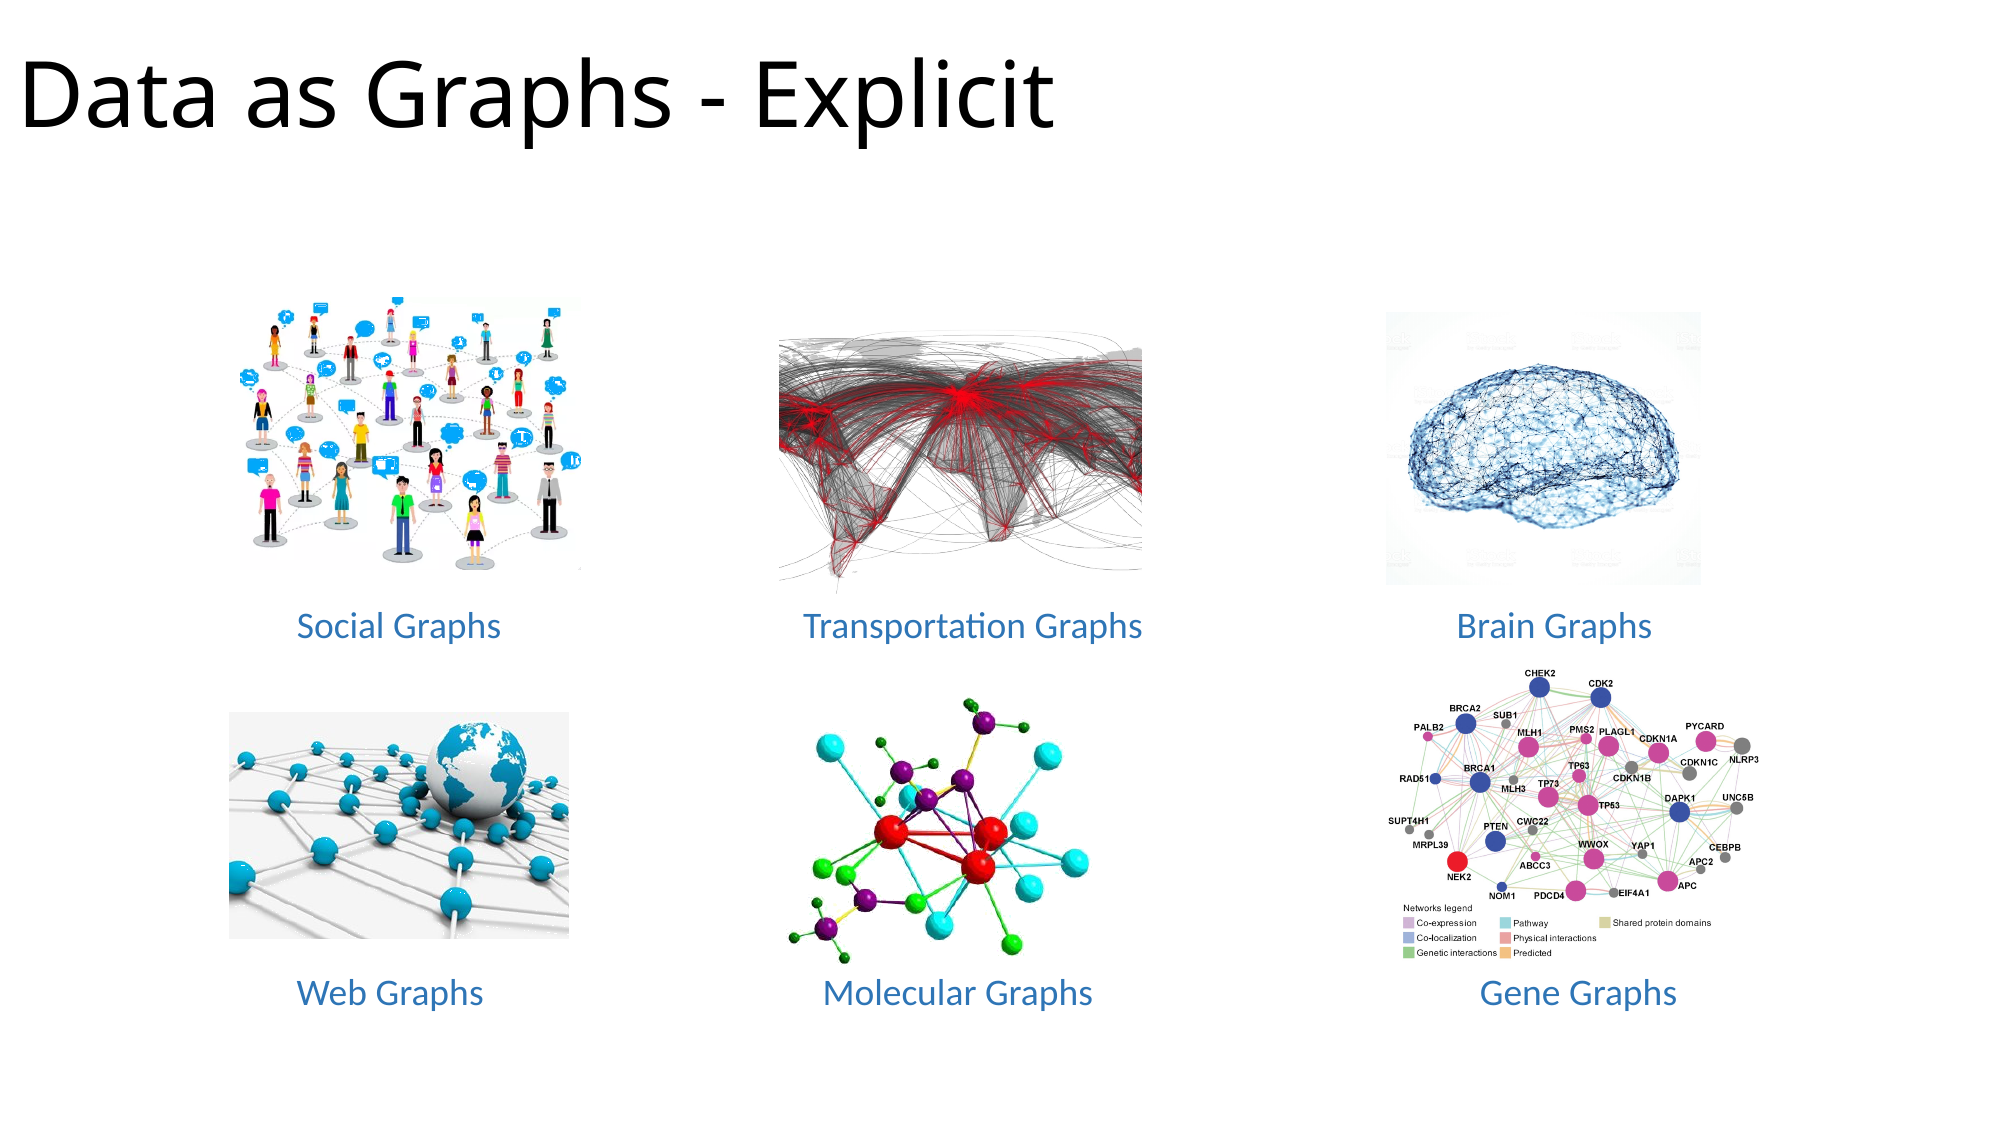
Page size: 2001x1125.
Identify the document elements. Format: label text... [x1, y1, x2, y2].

picture [1386, 312, 1701, 585]
picture [779, 683, 1093, 969]
title Data as Graphs - Explicit [3, 0, 1728, 207]
picture [229, 712, 570, 940]
text_box Transportation Graphs [788, 593, 1158, 654]
picture [1386, 667, 1761, 961]
picture [240, 297, 581, 570]
text_box Social Graphs [282, 593, 517, 654]
text_box Web Graphs [281, 960, 499, 1020]
text_box Gene Graphs [1465, 961, 1693, 1020]
text_box Brain Graphs [1441, 593, 1668, 654]
text_box Molecular Graphs [807, 960, 1109, 1020]
picture [779, 321, 1142, 594]
